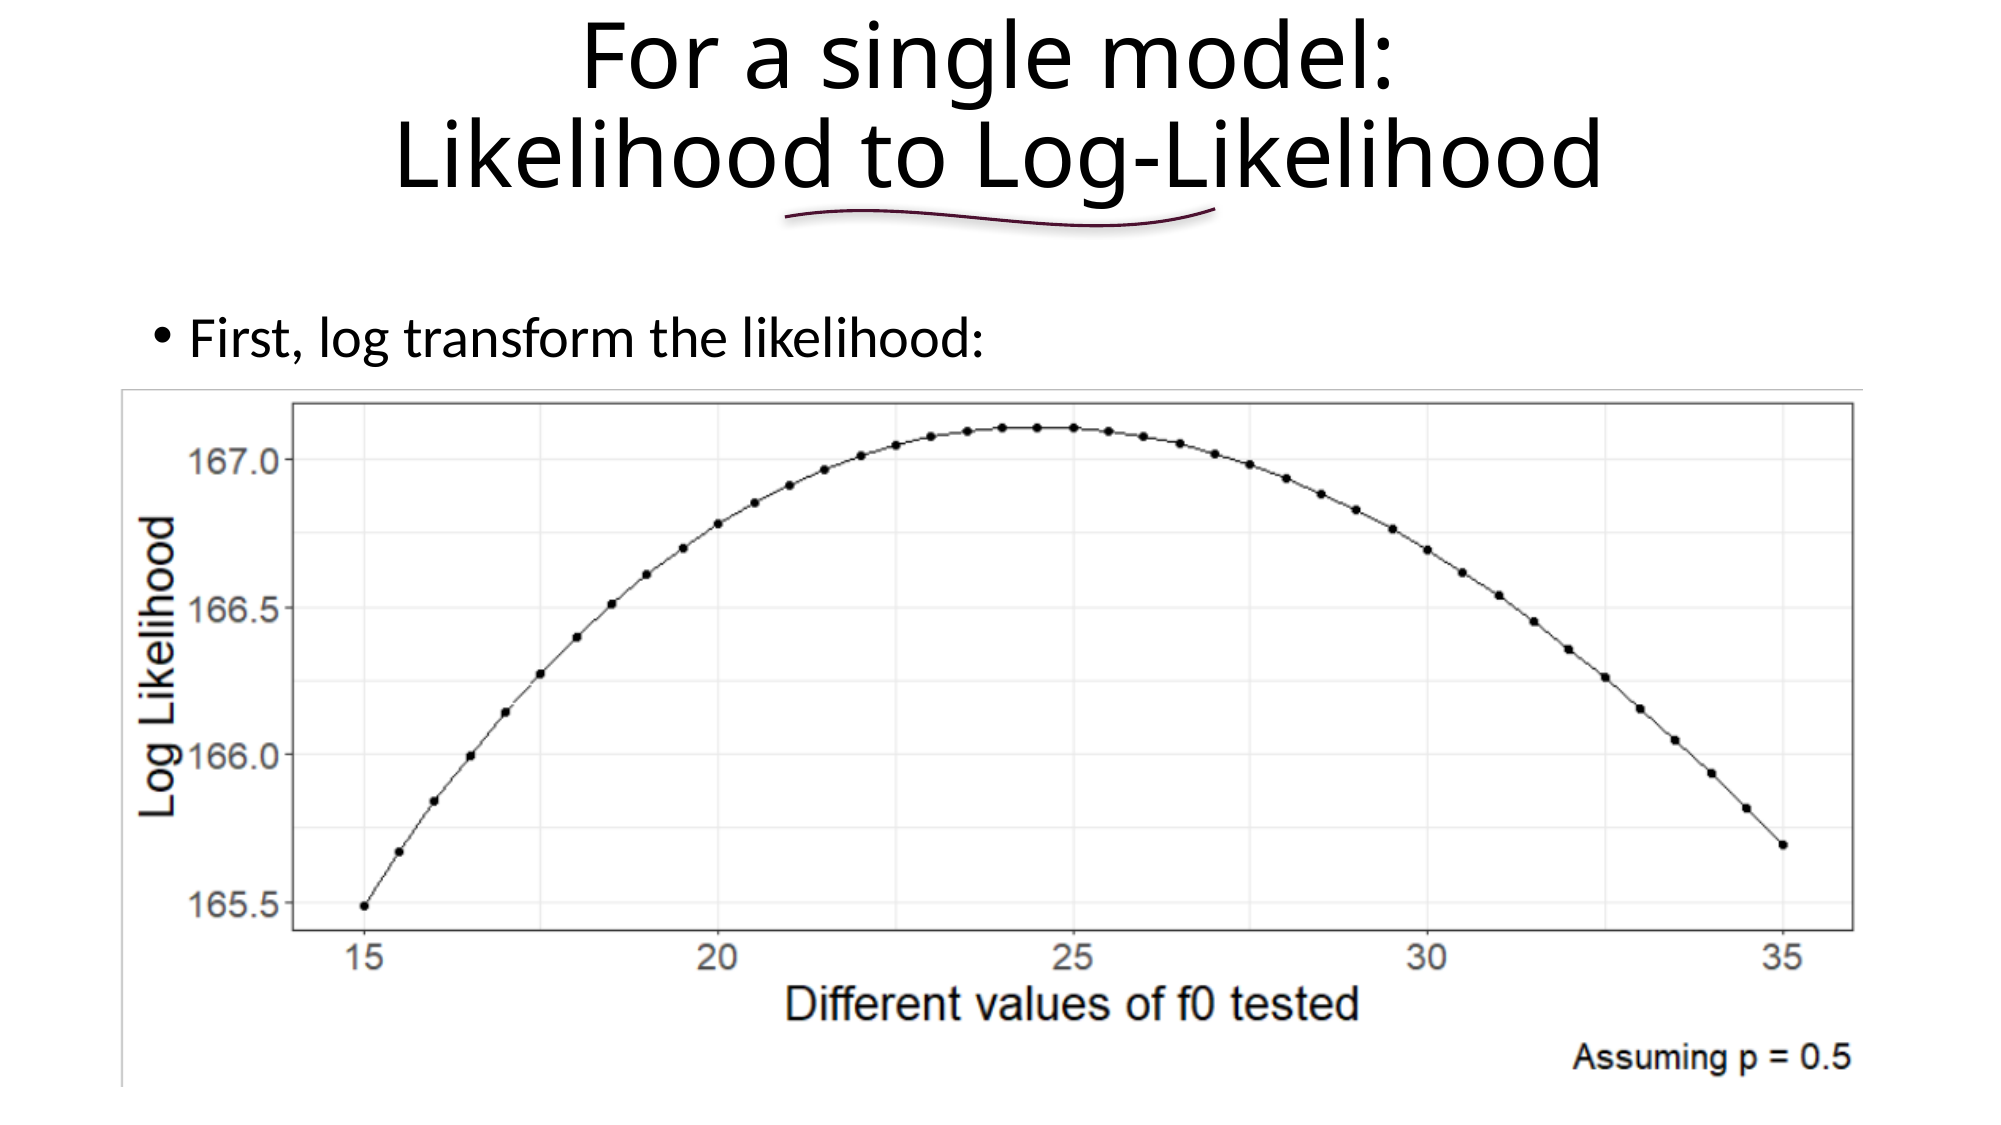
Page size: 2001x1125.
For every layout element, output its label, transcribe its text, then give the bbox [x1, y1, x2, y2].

text_box [784, 208, 1216, 226]
picture [120, 389, 1863, 1087]
list First, log transform the likelihood: [137, 299, 1863, 389]
title For a single model: Likelihood to Log-Likelihood [0, 0, 2000, 218]
